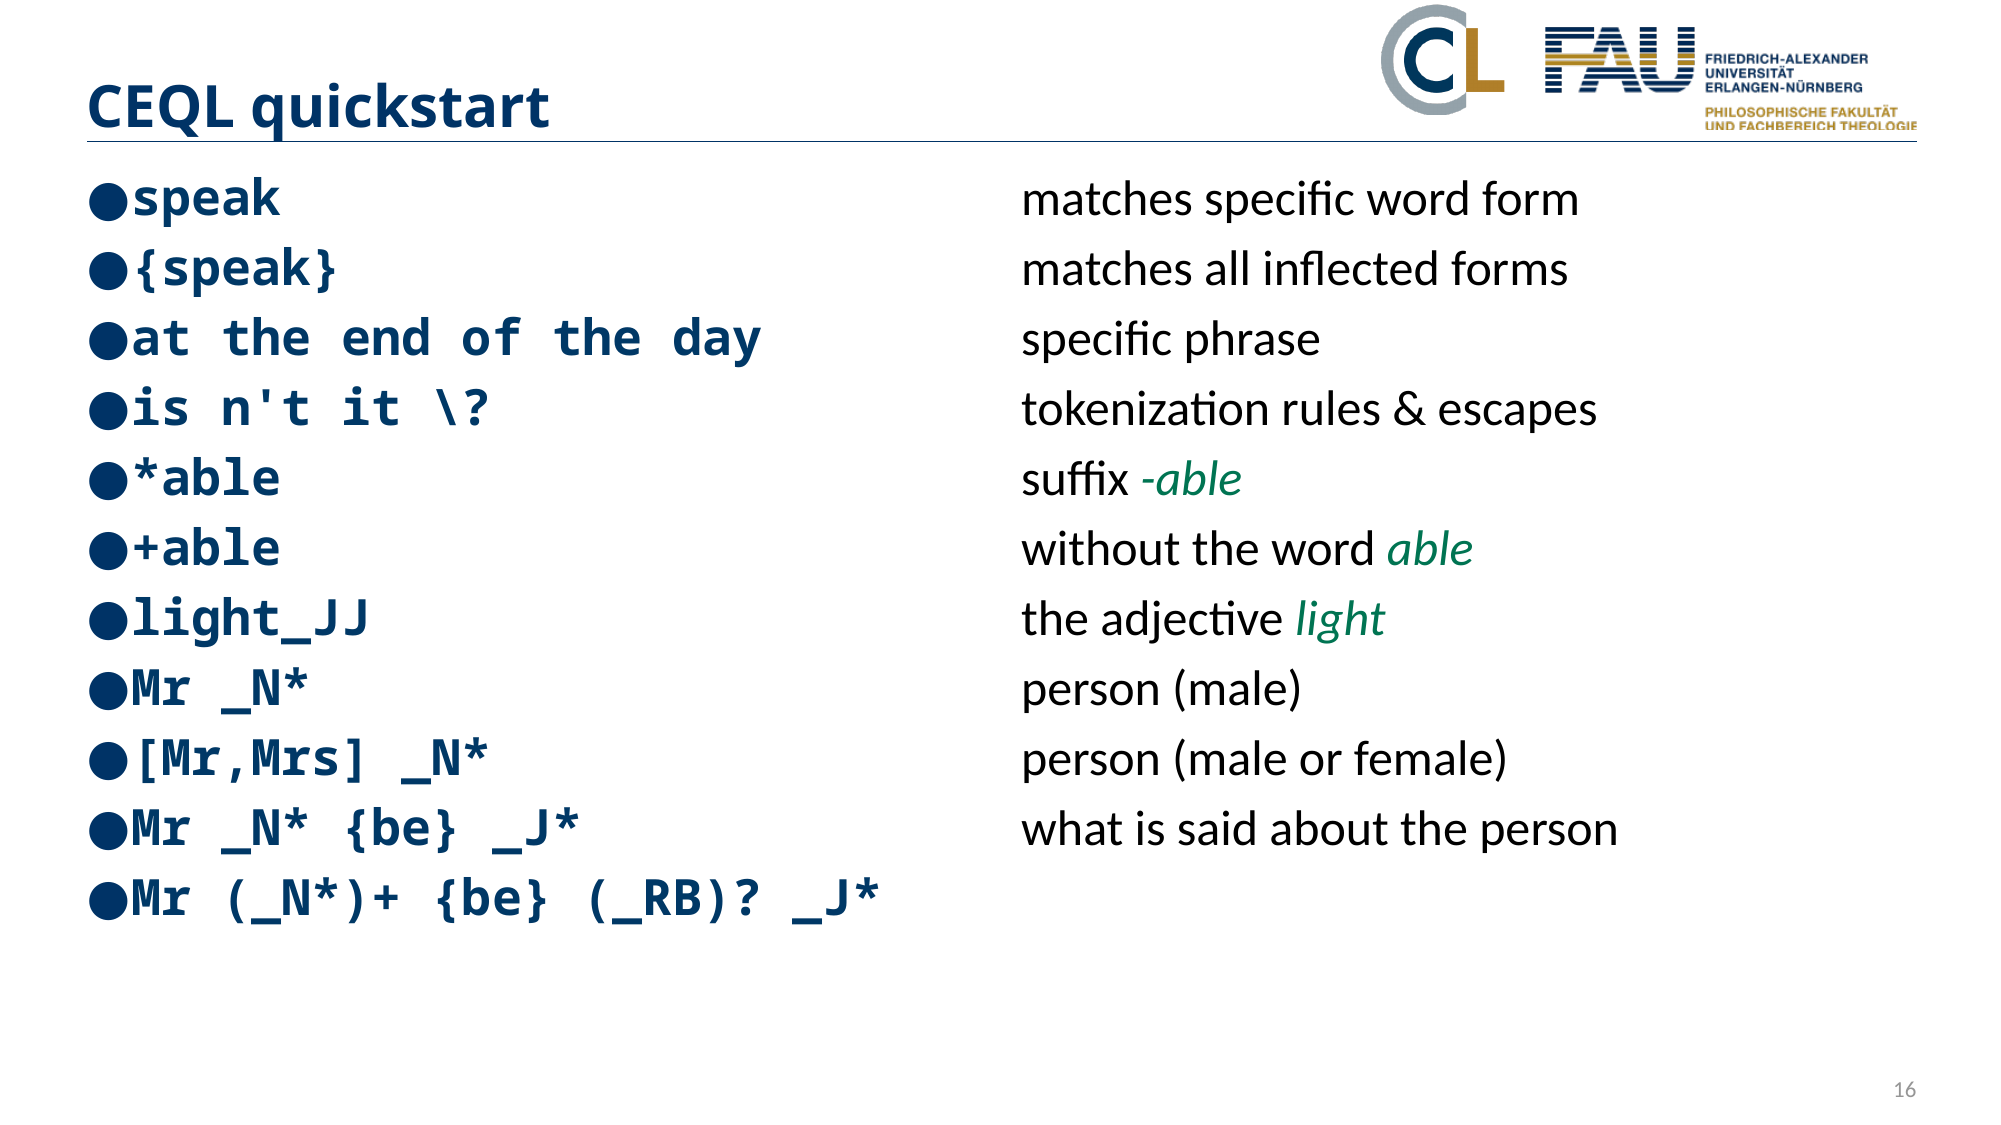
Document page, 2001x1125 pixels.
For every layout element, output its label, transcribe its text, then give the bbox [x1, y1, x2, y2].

list speak matches specific word form {speak} matches all inflected forms at the end of the day specific phrase is n't it \? tokenization rules & escapes *able suffix -able +able without the word able light_JJ the adjective light Mr _N* person (male) [Mr,Mrs] _N* person (male or female) Mr _N* {be} _J* what is said about the person Mr (_N*)+ {be} (_RB)? _J* [86, 165, 1917, 1052]
slide_number 16 [1818, 1051, 1917, 1125]
title CEQL quickstart [86, 20, 1354, 139]
